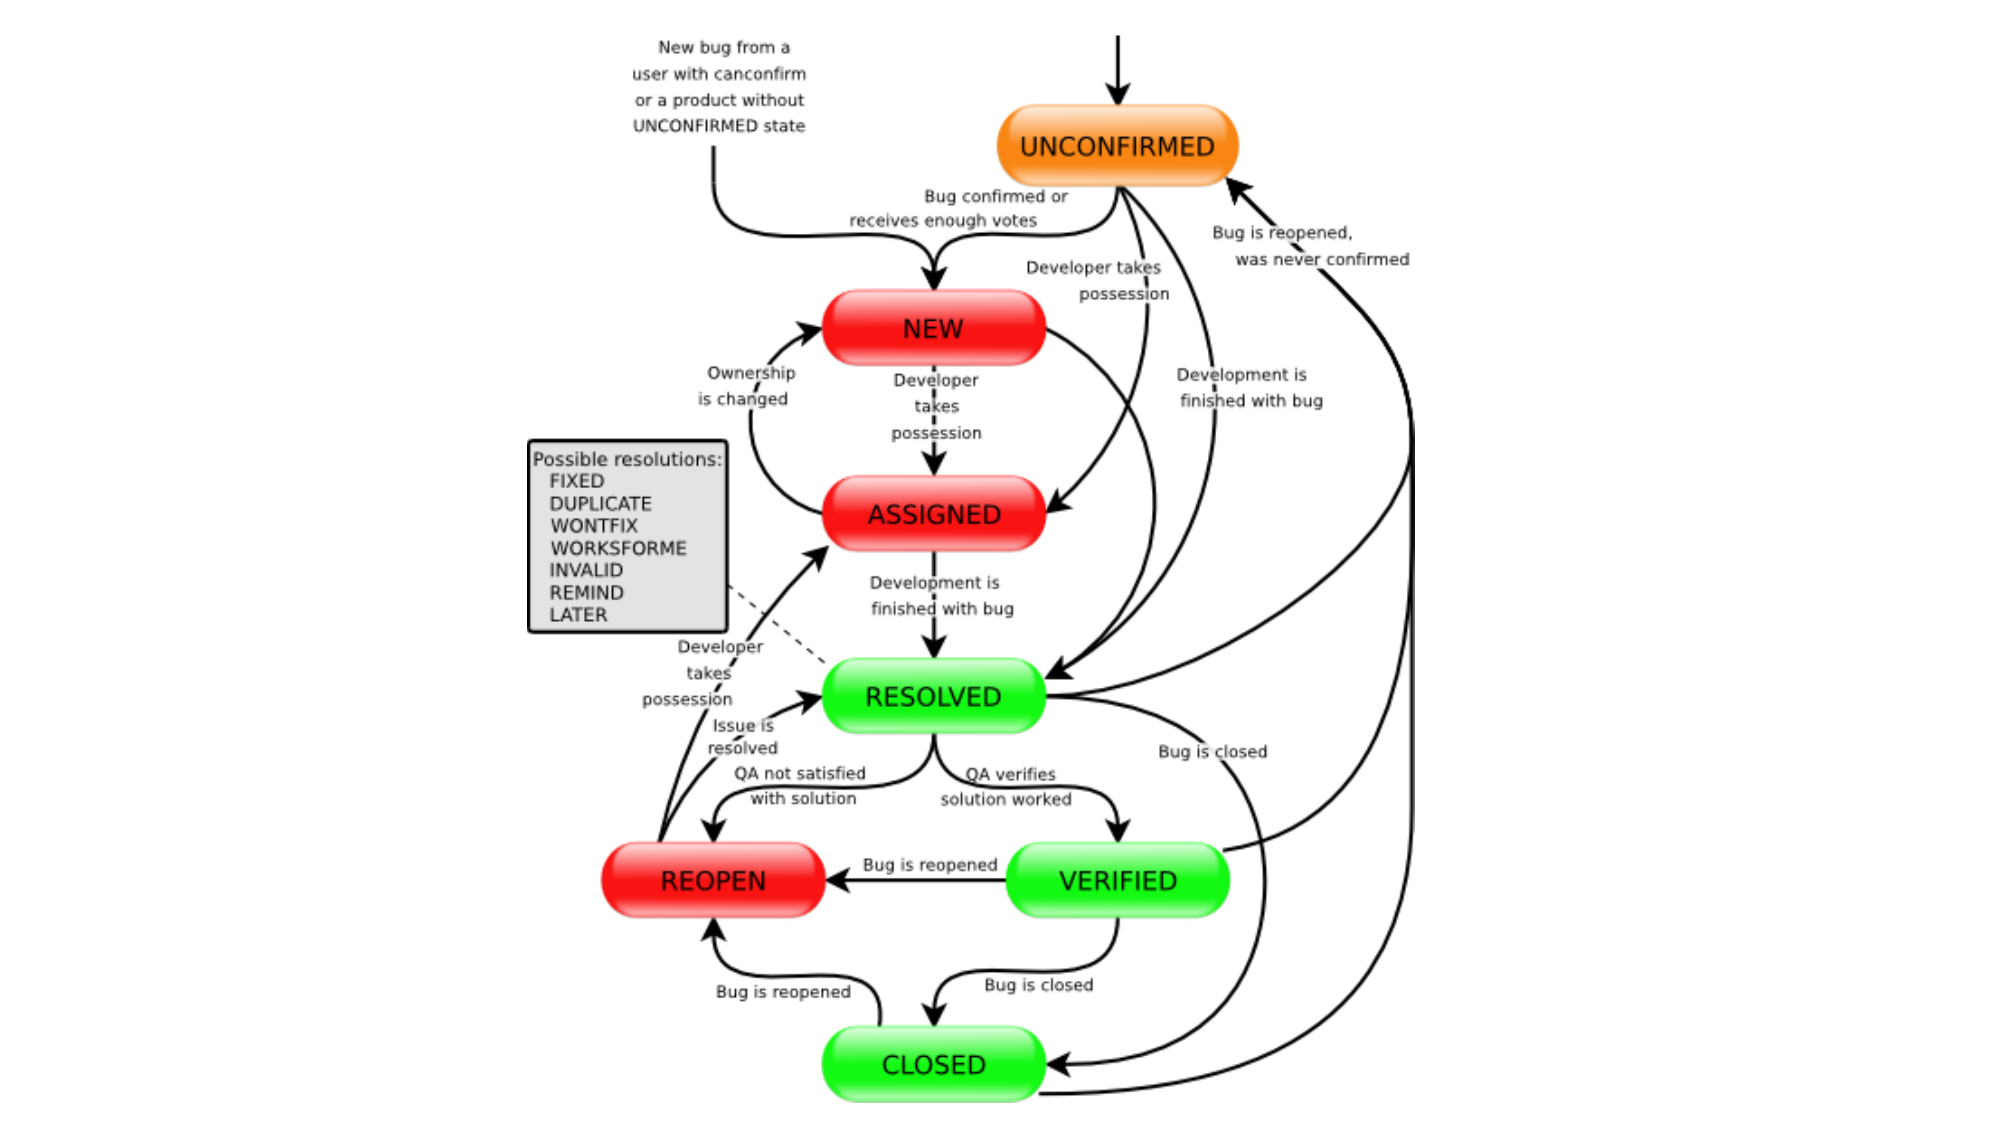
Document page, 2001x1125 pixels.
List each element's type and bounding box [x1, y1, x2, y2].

picture [527, 33, 1415, 1103]
